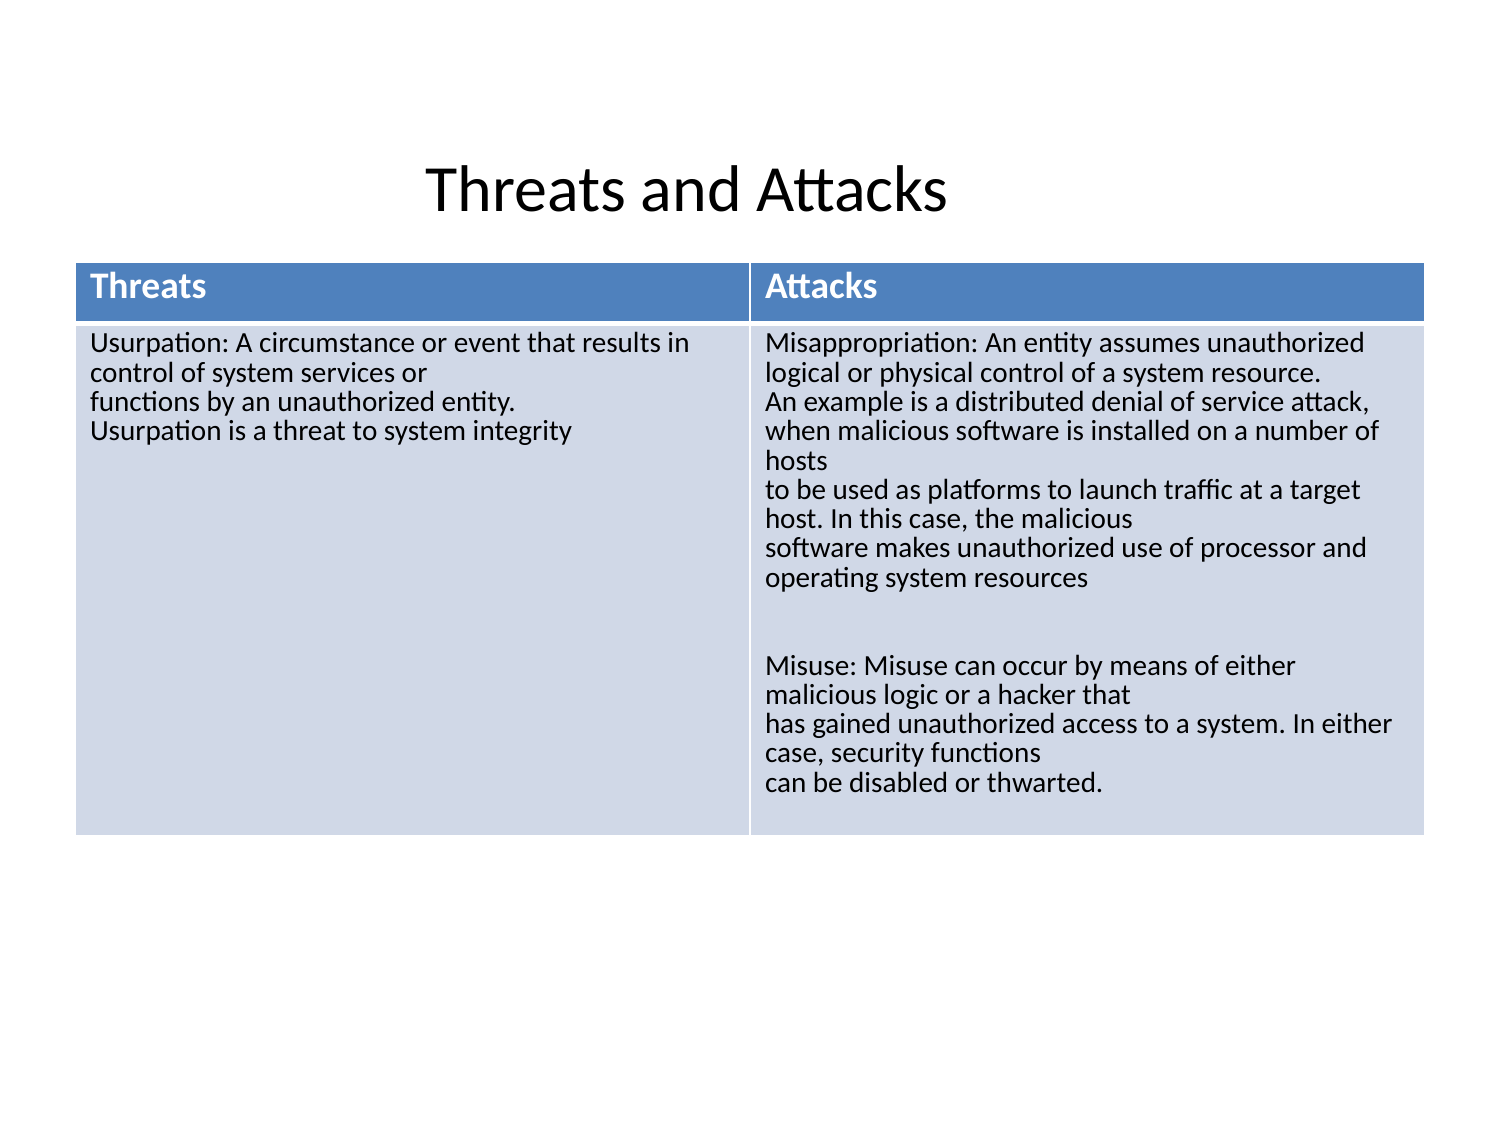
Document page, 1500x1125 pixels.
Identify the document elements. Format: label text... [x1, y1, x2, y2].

table_header Attacks [751, 263, 1424, 321]
table_cell Usurpation: A circumstance or event that results in control of system services or functions by an unauthorized entity. Usurpation is a threat to system integrity [76, 326, 749, 835]
table_cell Misappropriation: An entity assumes unauthorized logical or physical control of a system resource. An example is a distributed denial of service attack, when malicious software is installed on a number of hosts to be used as platforms to launch traffic at a target host. In this case, the malicious software makes unauthorized use of processor and operating system resources Misuse: Misuse can occur by means of either malicious logic or a hacker that has gained unauthorized access to a system. In either case, security functions can be disabled or thwarted. [751, 326, 1424, 835]
table_header Threats [76, 263, 749, 321]
title Threats and Attacks [112, 137, 1263, 233]
